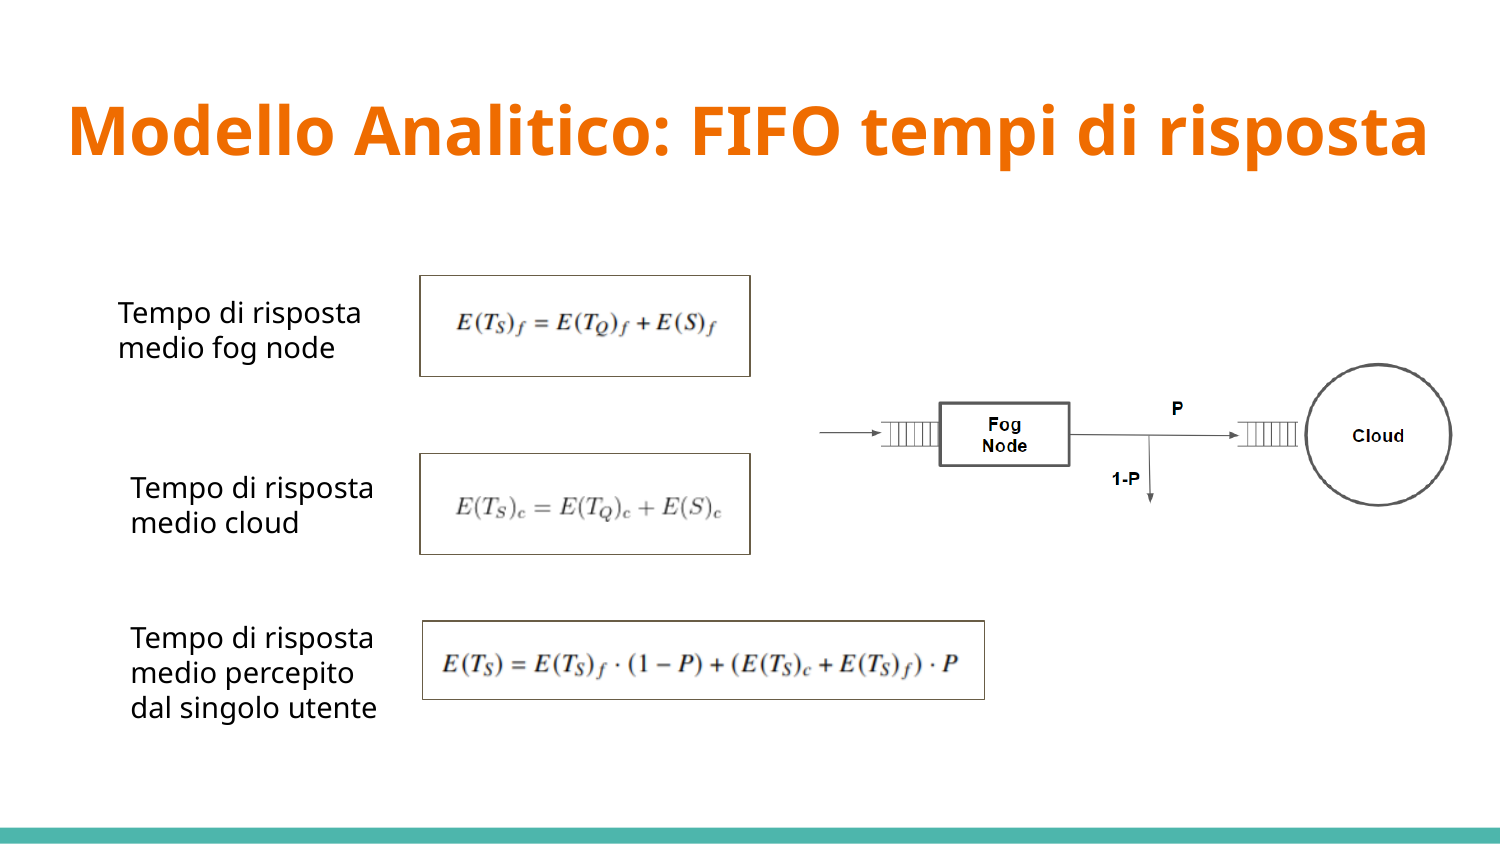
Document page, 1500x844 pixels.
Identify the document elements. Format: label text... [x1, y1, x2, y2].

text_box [419, 275, 751, 377]
text_box Tempo di risposta medio percepito dal singolo utente [115, 604, 405, 739]
text_box Tempo di risposta medio fog node [102, 279, 392, 379]
title Modello Analitico: FIFO tempi di risposta [51, 72, 1449, 189]
picture [796, 358, 1463, 519]
text_box Tempo di risposta medio cloud [115, 454, 405, 554]
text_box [419, 453, 751, 555]
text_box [422, 620, 985, 700]
